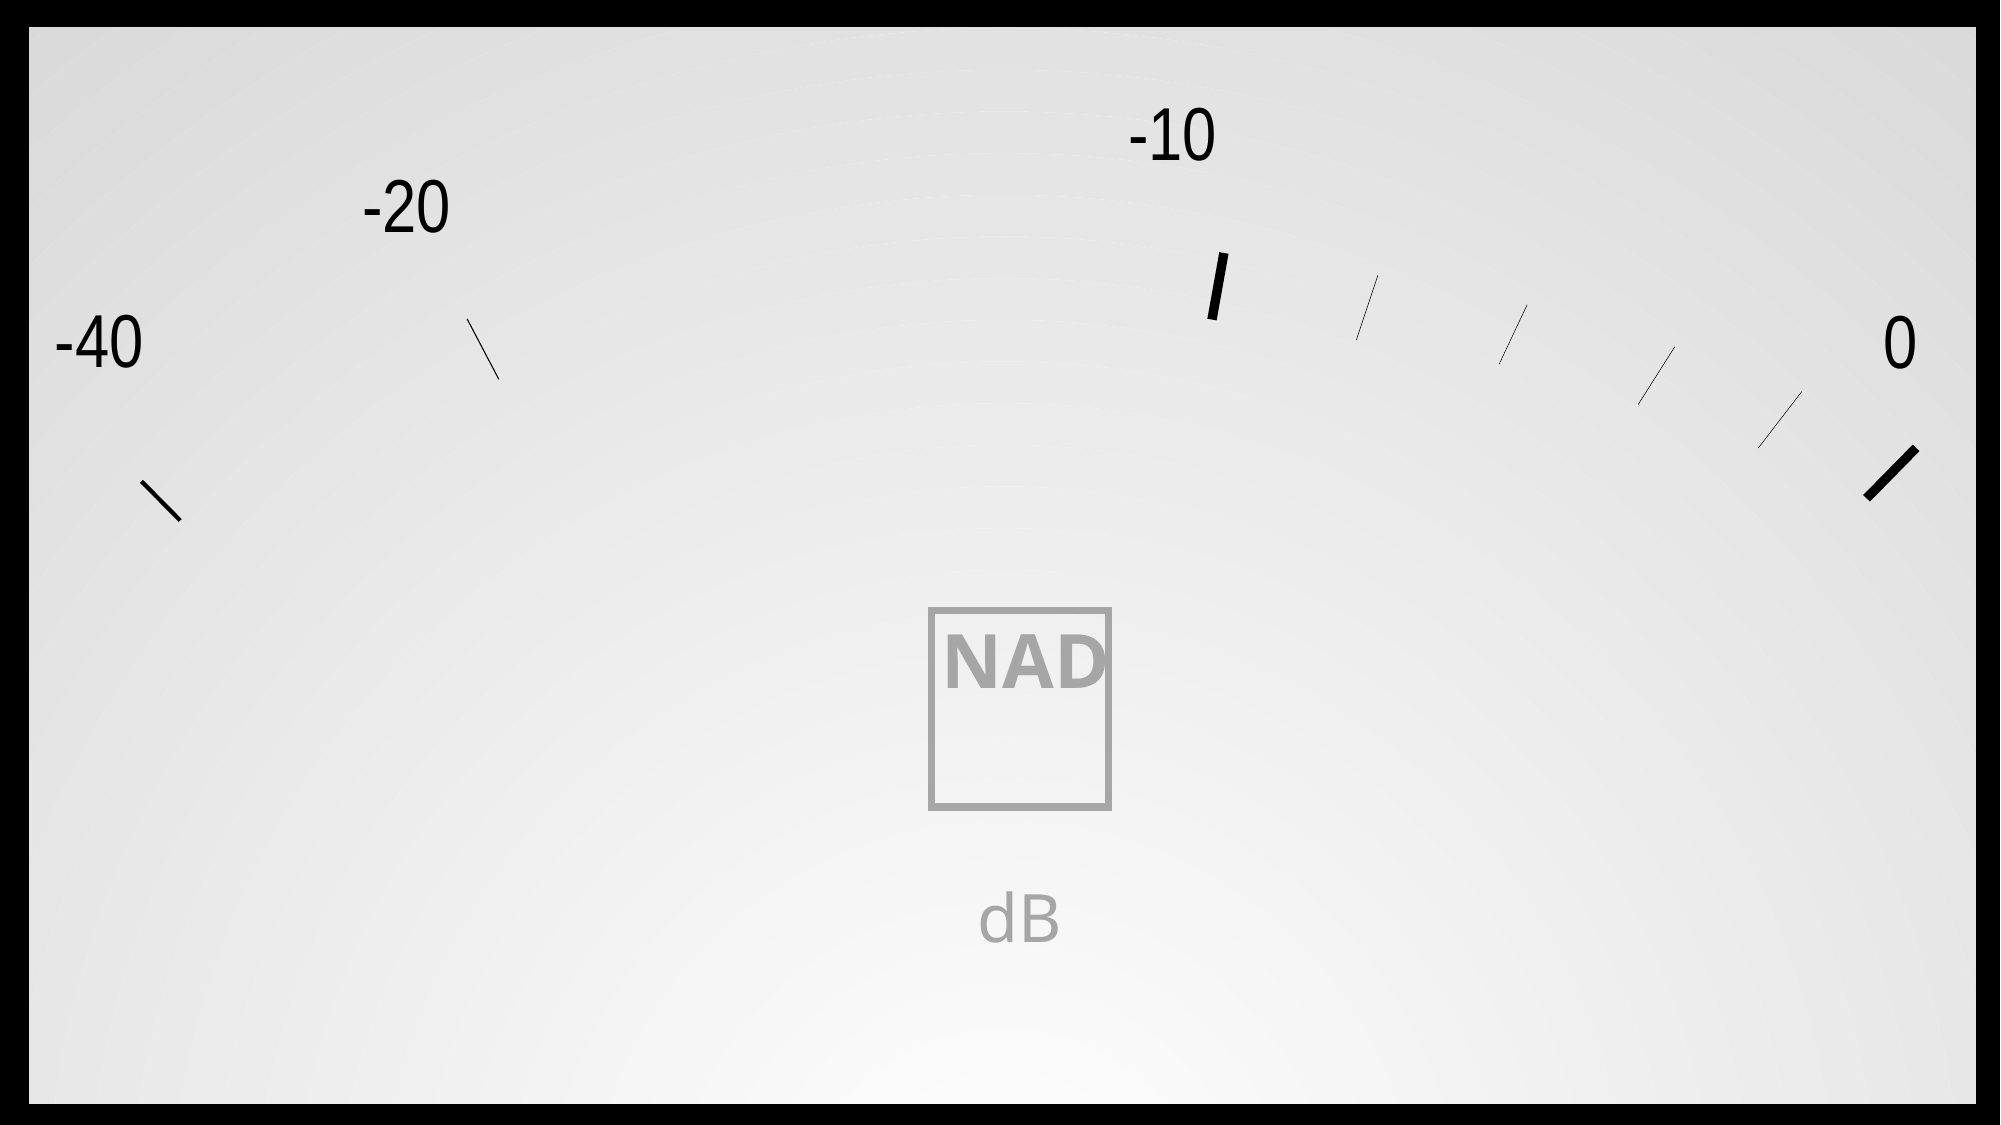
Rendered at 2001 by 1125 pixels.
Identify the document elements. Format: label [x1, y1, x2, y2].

text_box [5, 0, 2000, 1125]
